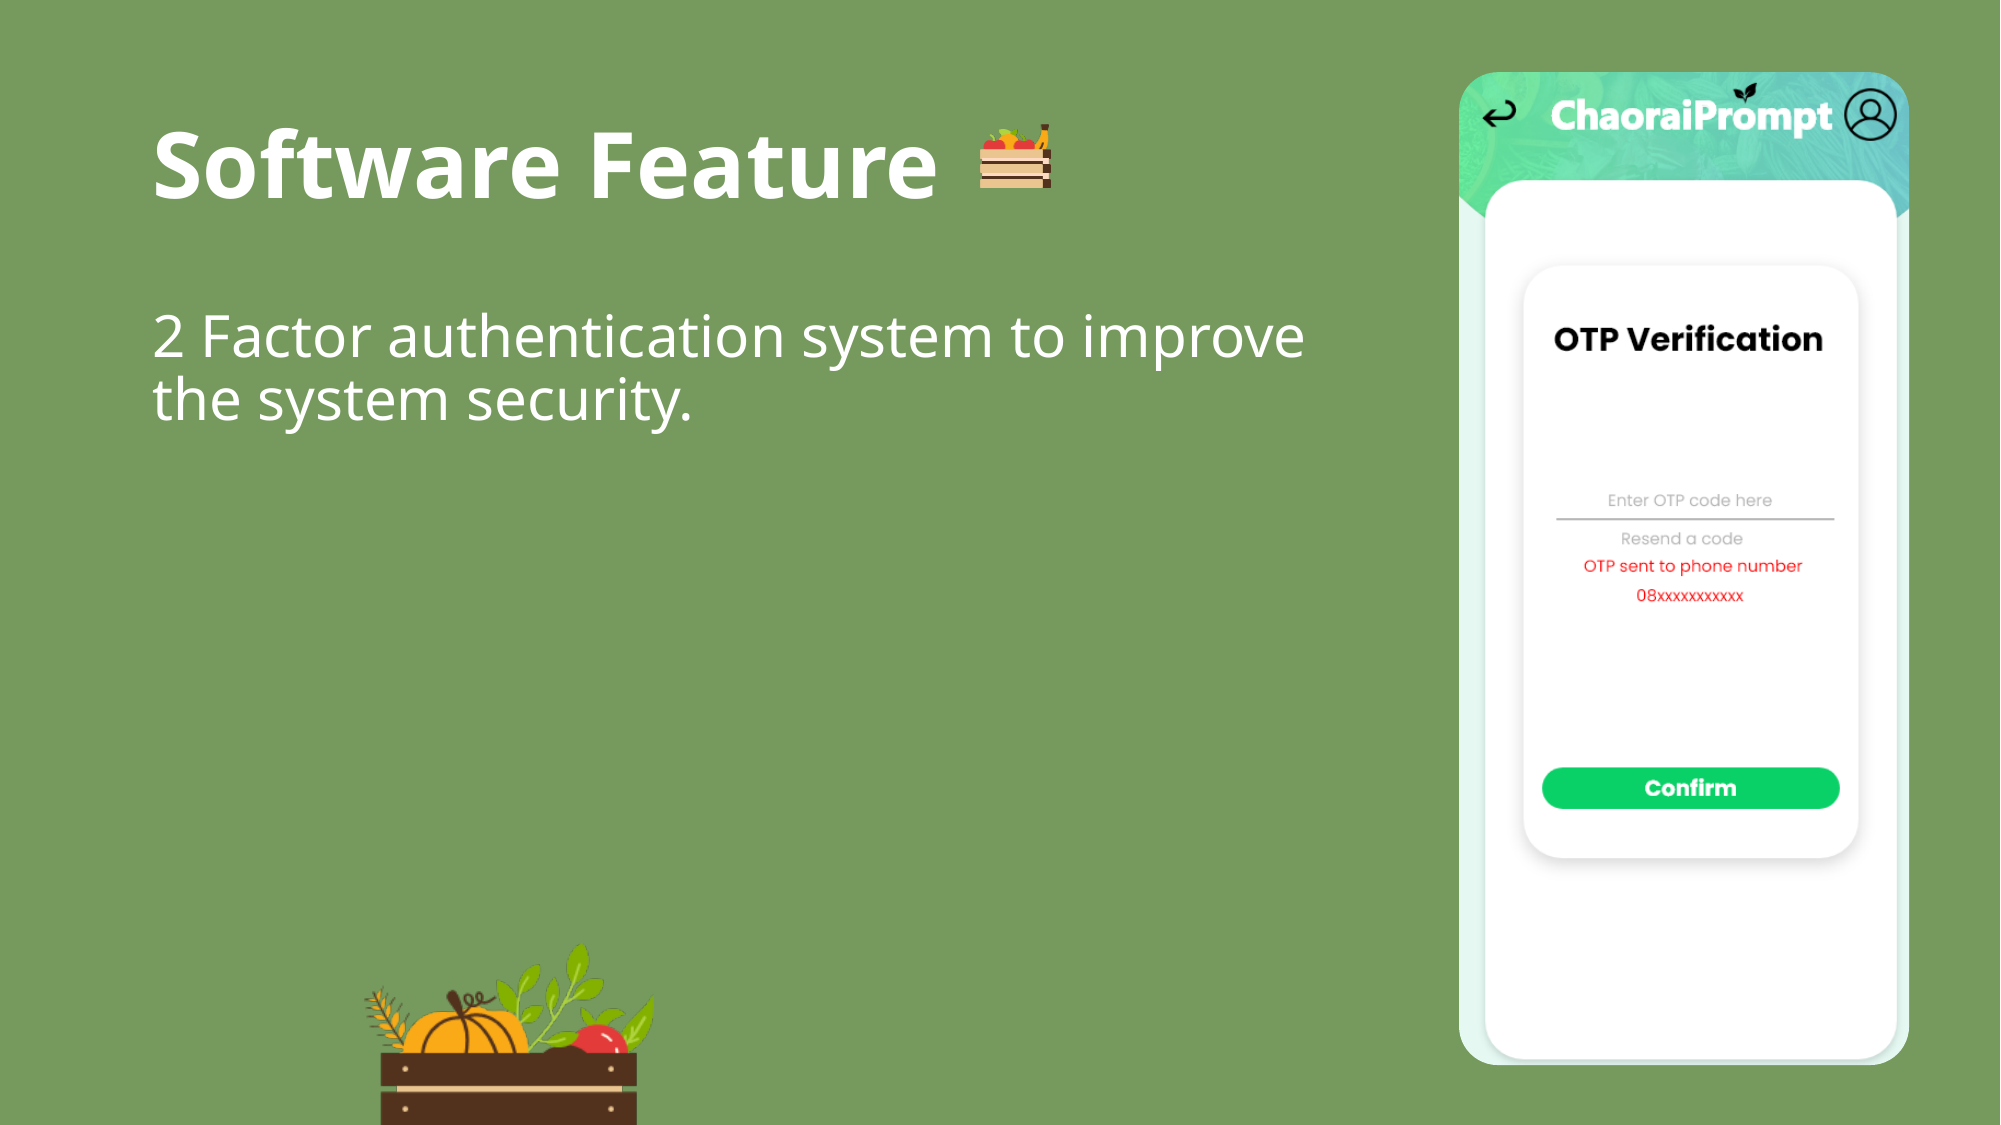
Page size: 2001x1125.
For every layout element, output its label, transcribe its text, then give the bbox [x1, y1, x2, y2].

picture [1459, 72, 1910, 1066]
picture [980, 123, 1051, 189]
title Software Feature [137, 59, 1863, 278]
list 2 Factor authentication system to improve the system security. [137, 299, 1409, 1014]
picture [364, 943, 654, 1125]
